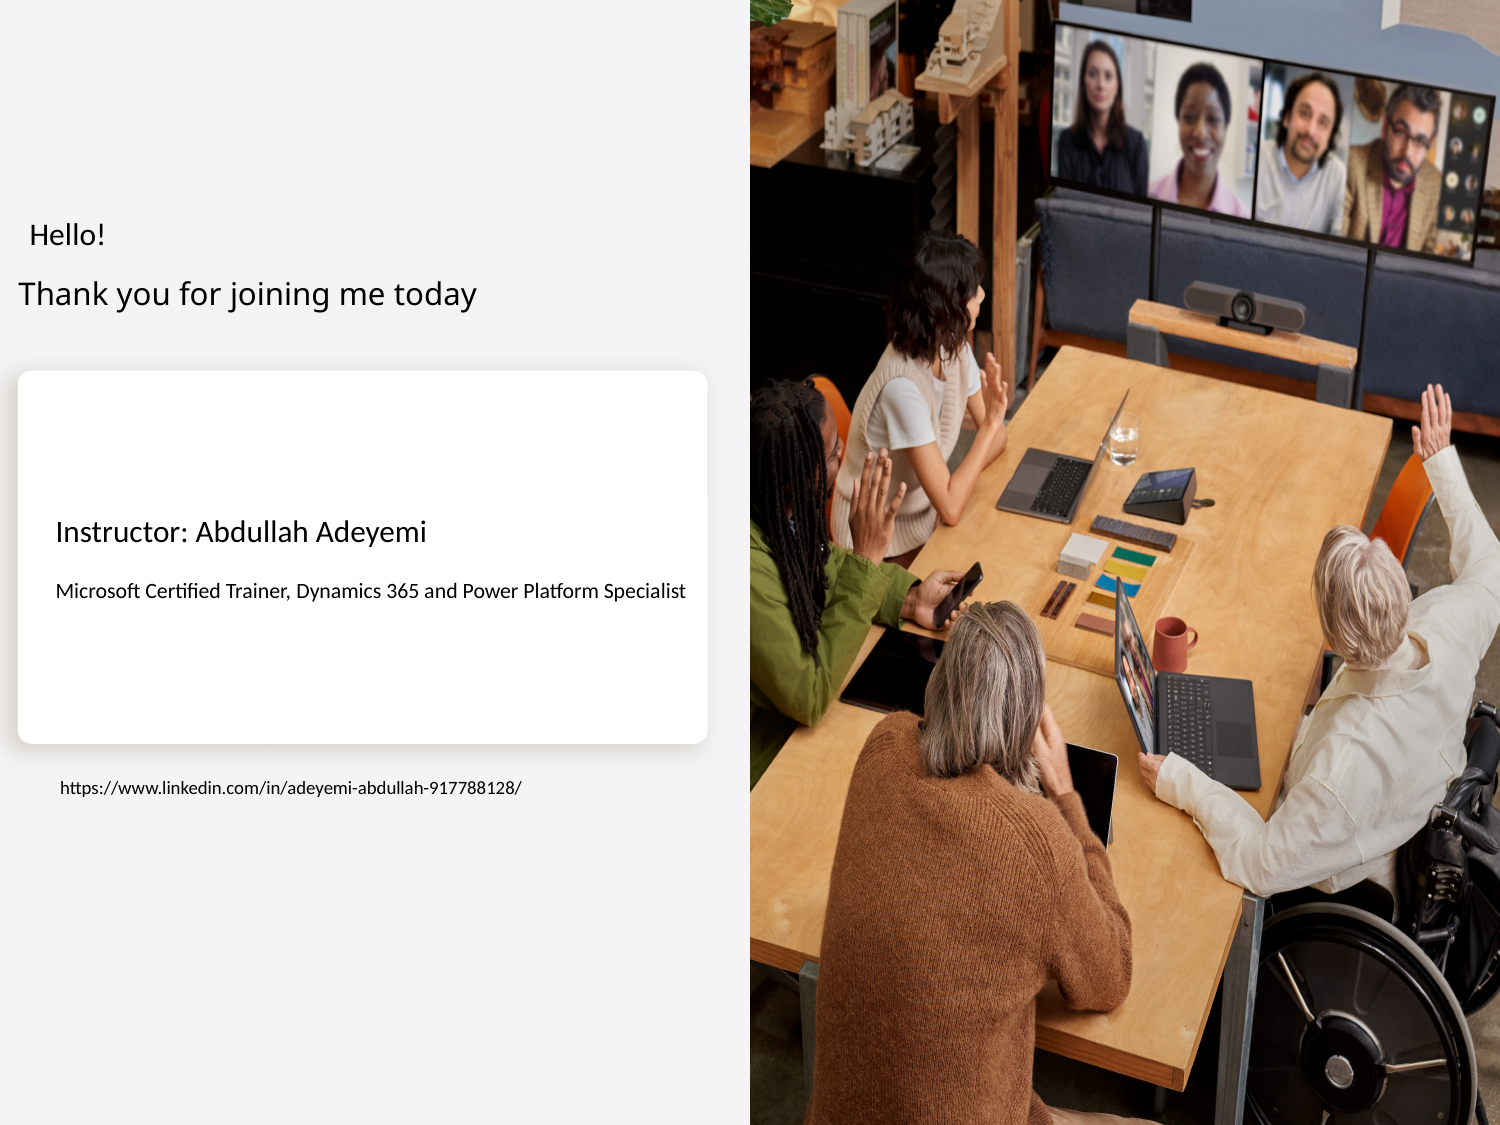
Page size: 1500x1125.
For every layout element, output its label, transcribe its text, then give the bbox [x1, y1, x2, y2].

text_box https://www.linkedin.com/in/adeyemi-abdullah-917788128/ [60, 775, 714, 876]
picture [750, 0, 1500, 1125]
text_box Hello! [18, 212, 726, 259]
text_box Thank you for joining me today [18, 274, 794, 312]
text_box Instructor: Abdullah Adeyemi Microsoft Certified Trainer, Dynamics 365 and Power Platform Specialist [15, 368, 710, 746]
